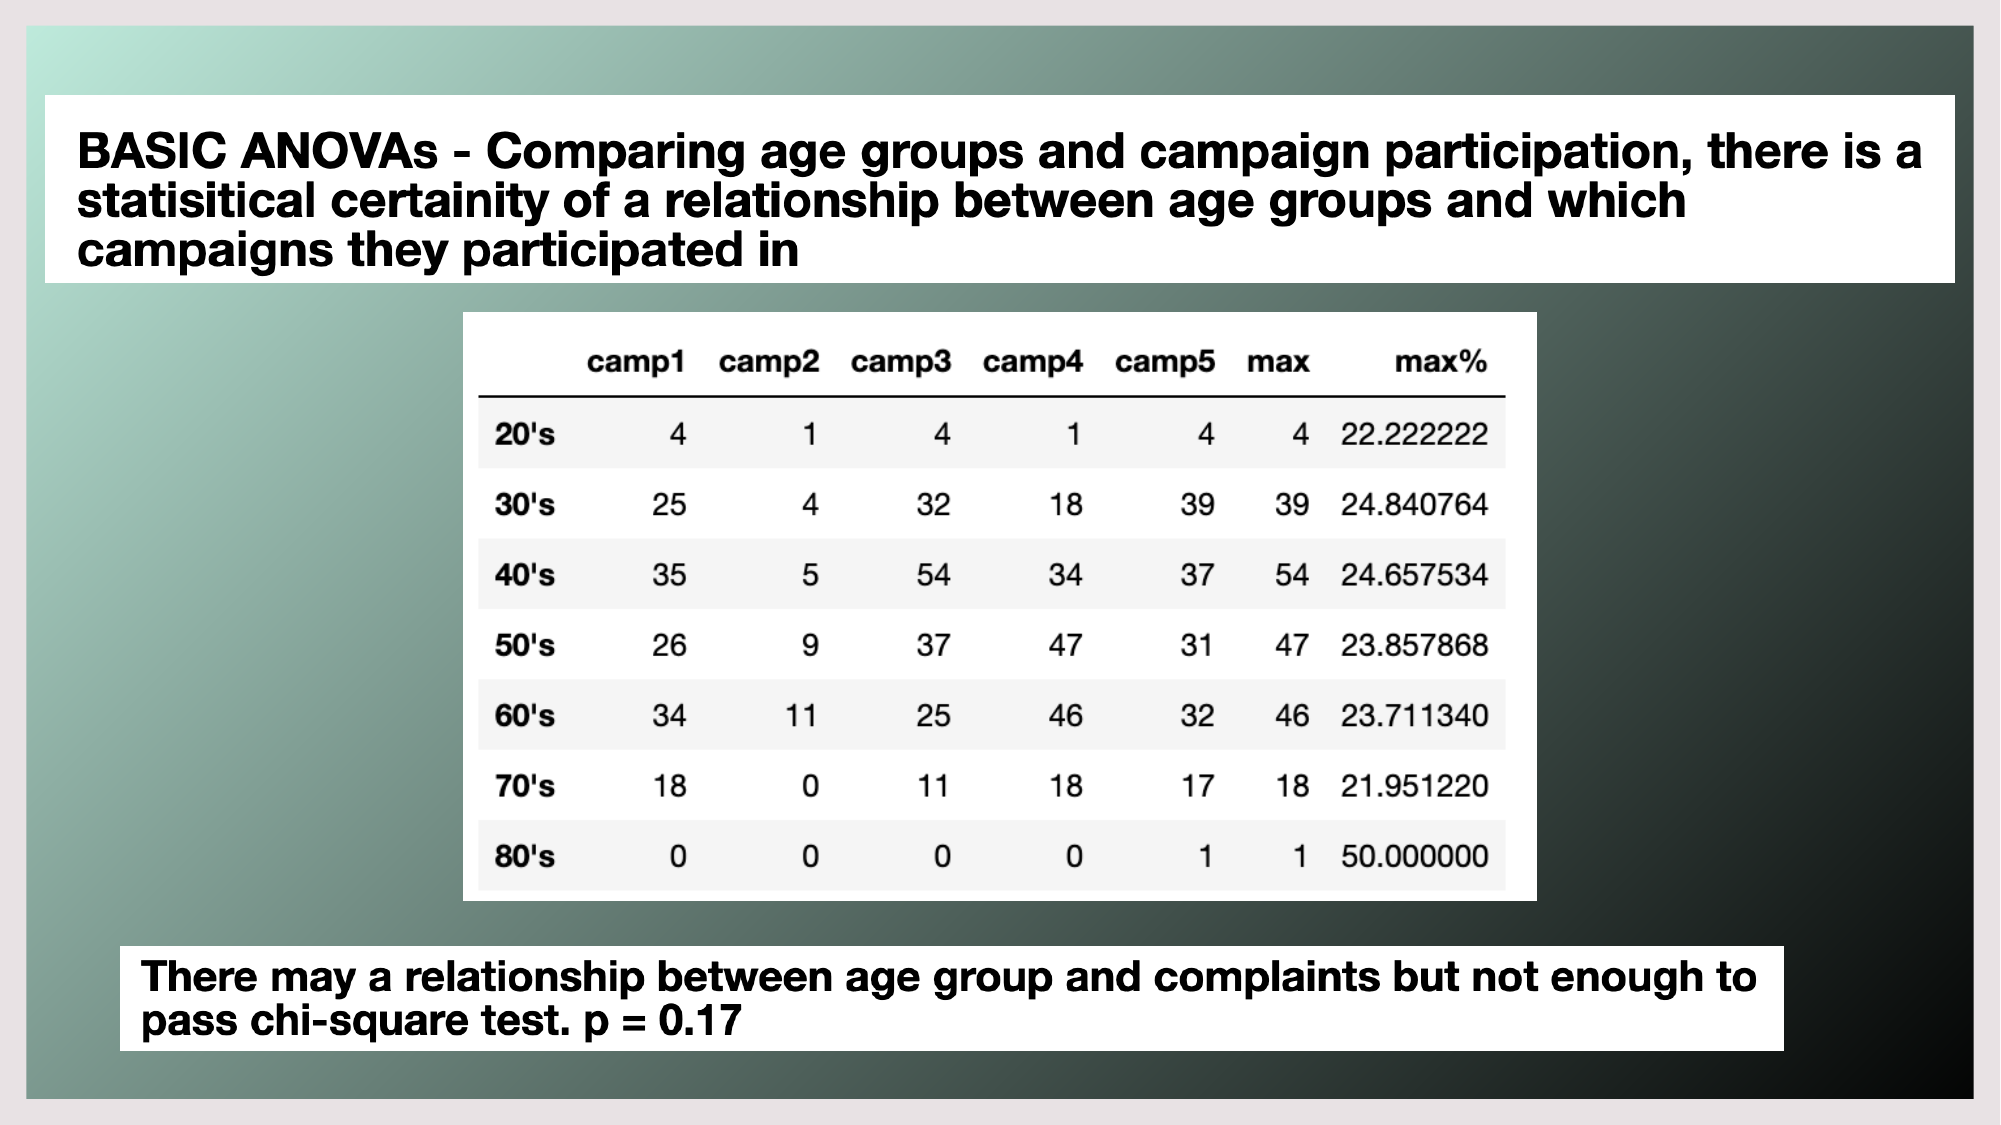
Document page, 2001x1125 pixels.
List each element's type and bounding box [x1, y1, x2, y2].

list [120, 946, 1784, 1051]
picture [44, 95, 1955, 283]
picture [463, 312, 1537, 901]
